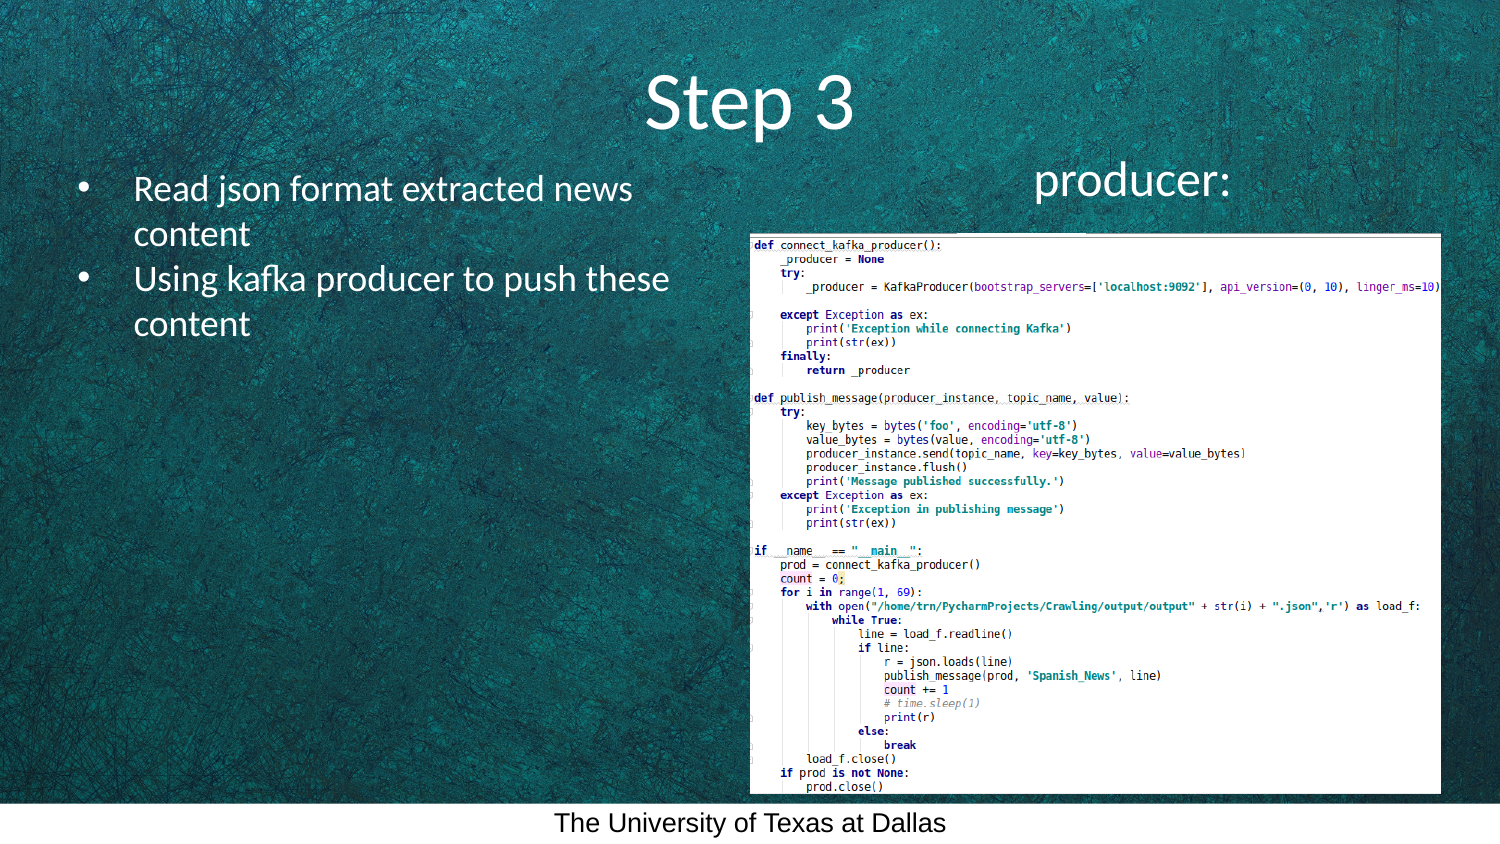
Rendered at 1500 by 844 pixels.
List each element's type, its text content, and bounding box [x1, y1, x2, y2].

text_box Step 3 [224, 38, 1275, 170]
picture [0, 0, 1500, 844]
text_box producer: [750, 138, 1441, 233]
text_box Read json format extracted news content Using kafka producer to push these content [43, 156, 735, 385]
